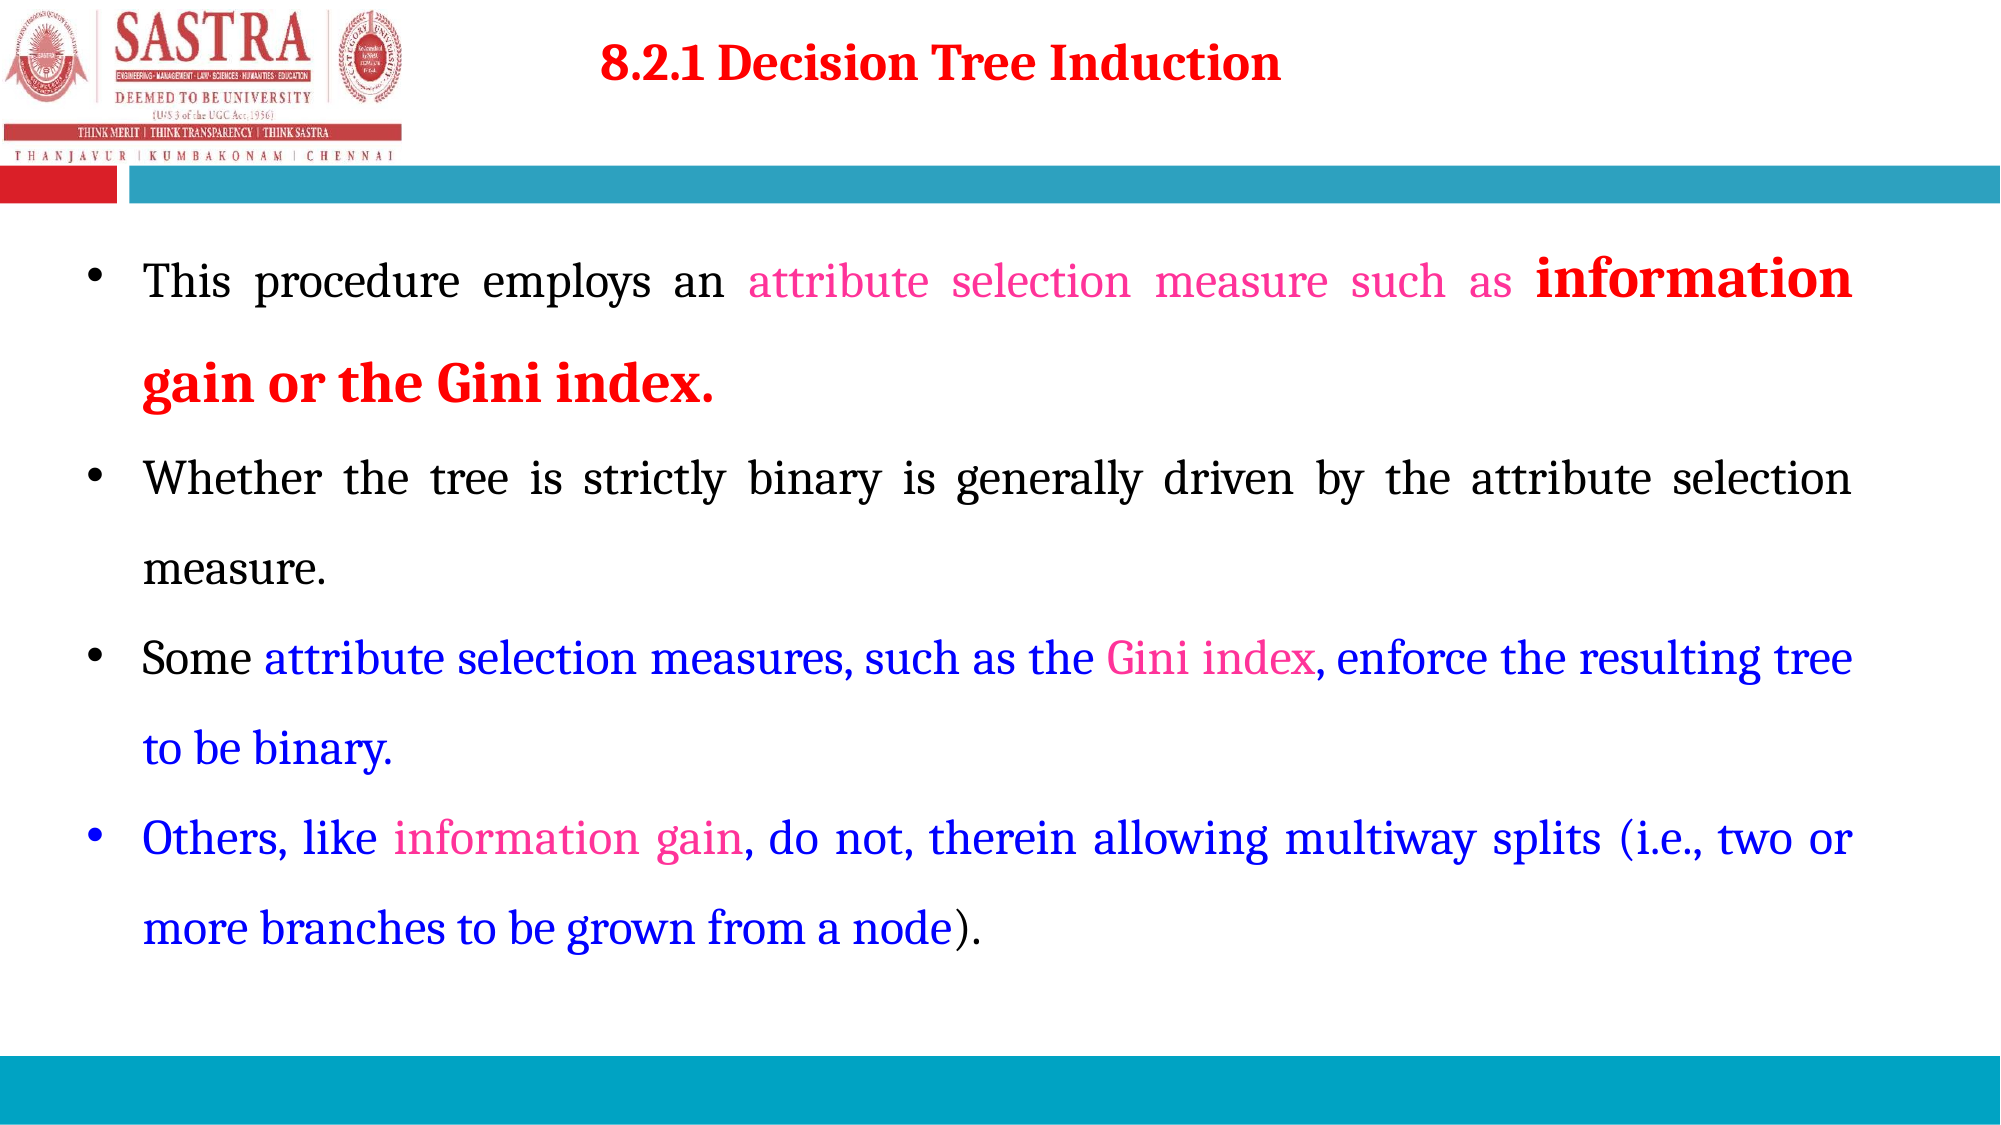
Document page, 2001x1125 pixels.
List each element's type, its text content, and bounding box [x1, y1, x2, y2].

picture [2, 9, 402, 164]
list This procedure employs an attribute selection measure such as information gain or the Gini index. Whether the tree is strictly binary is generally driven by the attribute selection measure. Some attribute selection measures, such as the Gini index, enforce the resulting tree to be binary. Others, like information gain, do not, therein allowing multiway splits (i.e., two or more branches to be grown from a node). [86, 204, 1854, 951]
title 8.2.1 Decision Tree Induction [600, 27, 1558, 204]
